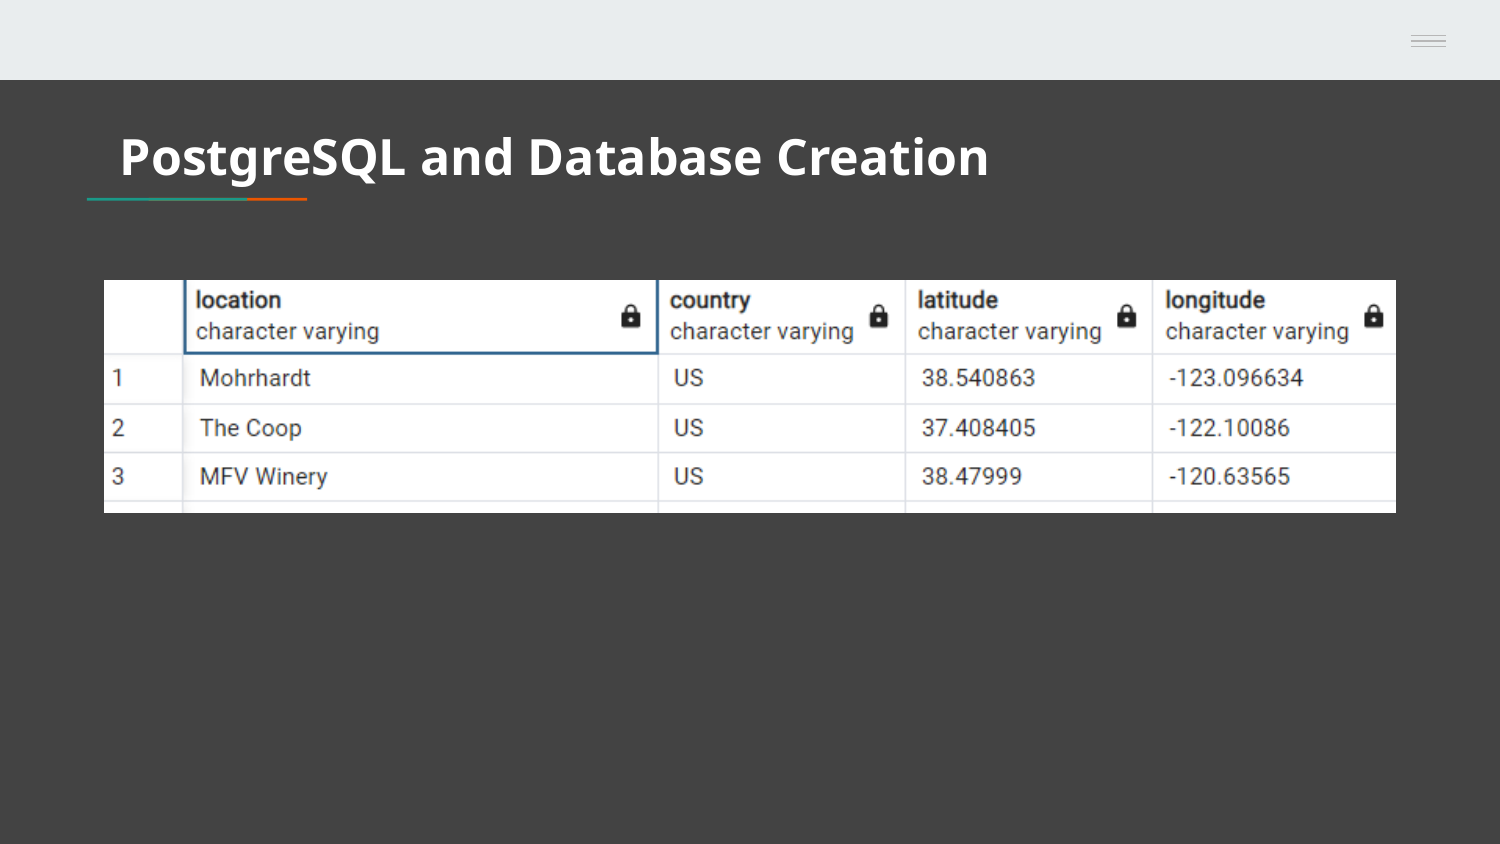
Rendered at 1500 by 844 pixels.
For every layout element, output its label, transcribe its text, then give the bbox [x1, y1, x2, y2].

title PostgreSQL and Database Creation [104, 110, 1366, 199]
picture [104, 279, 1396, 514]
